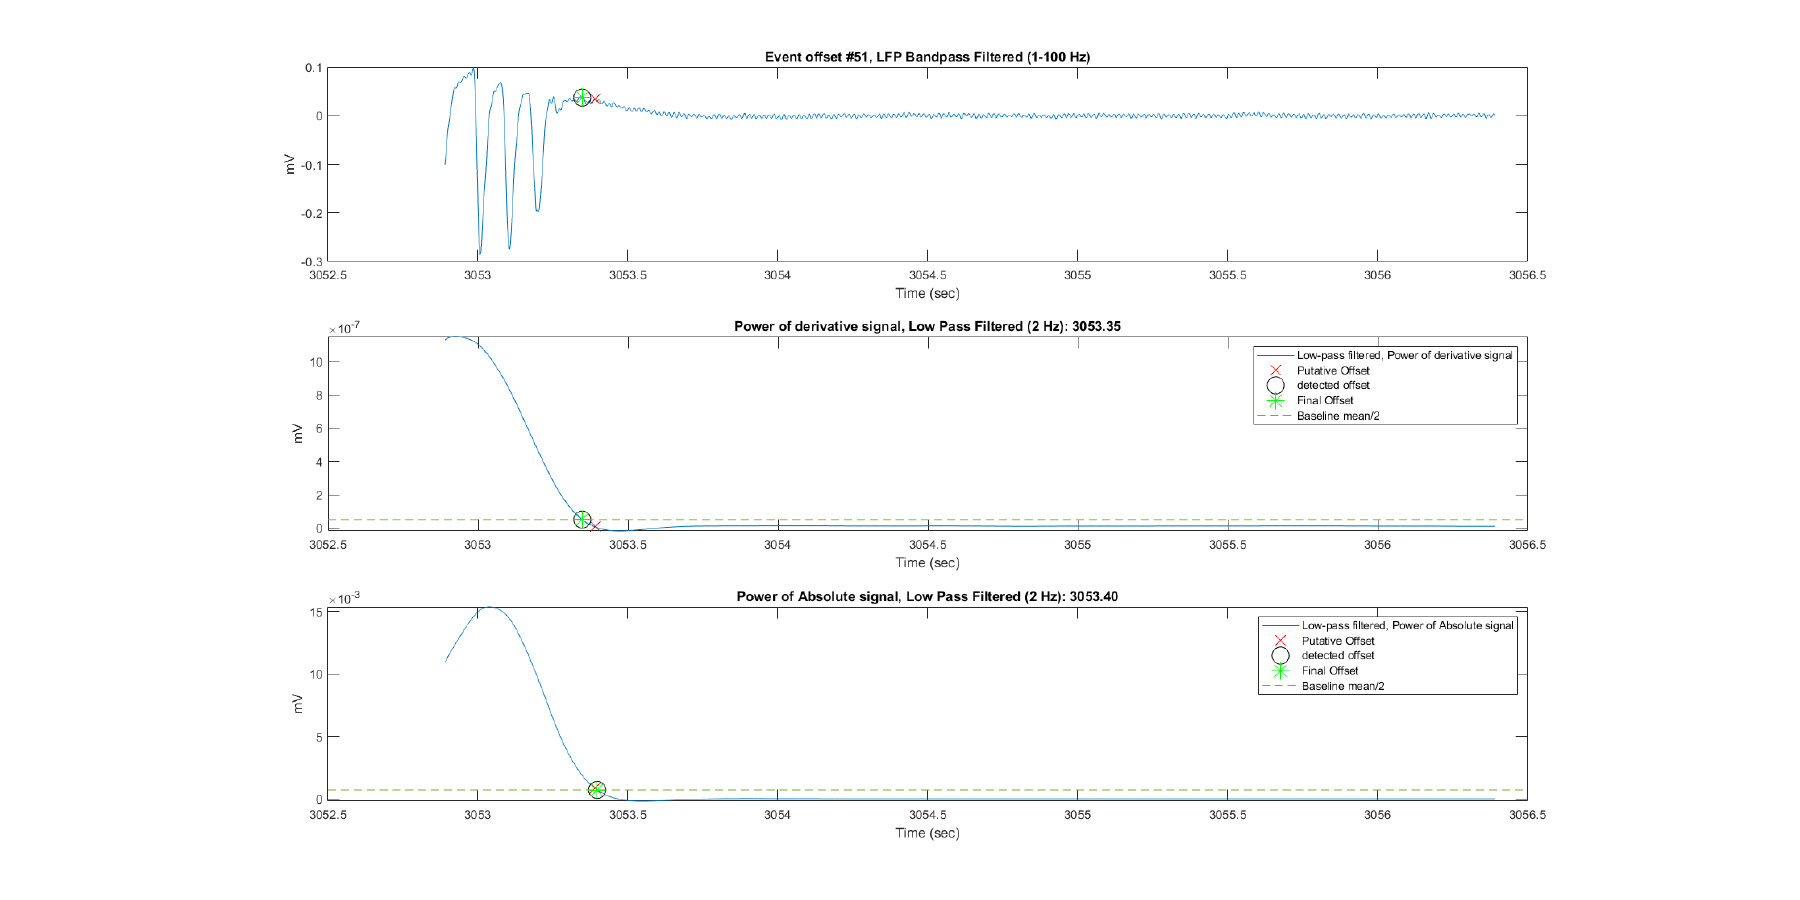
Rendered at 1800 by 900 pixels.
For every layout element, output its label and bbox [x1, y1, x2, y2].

picture [126, 0, 1674, 900]
